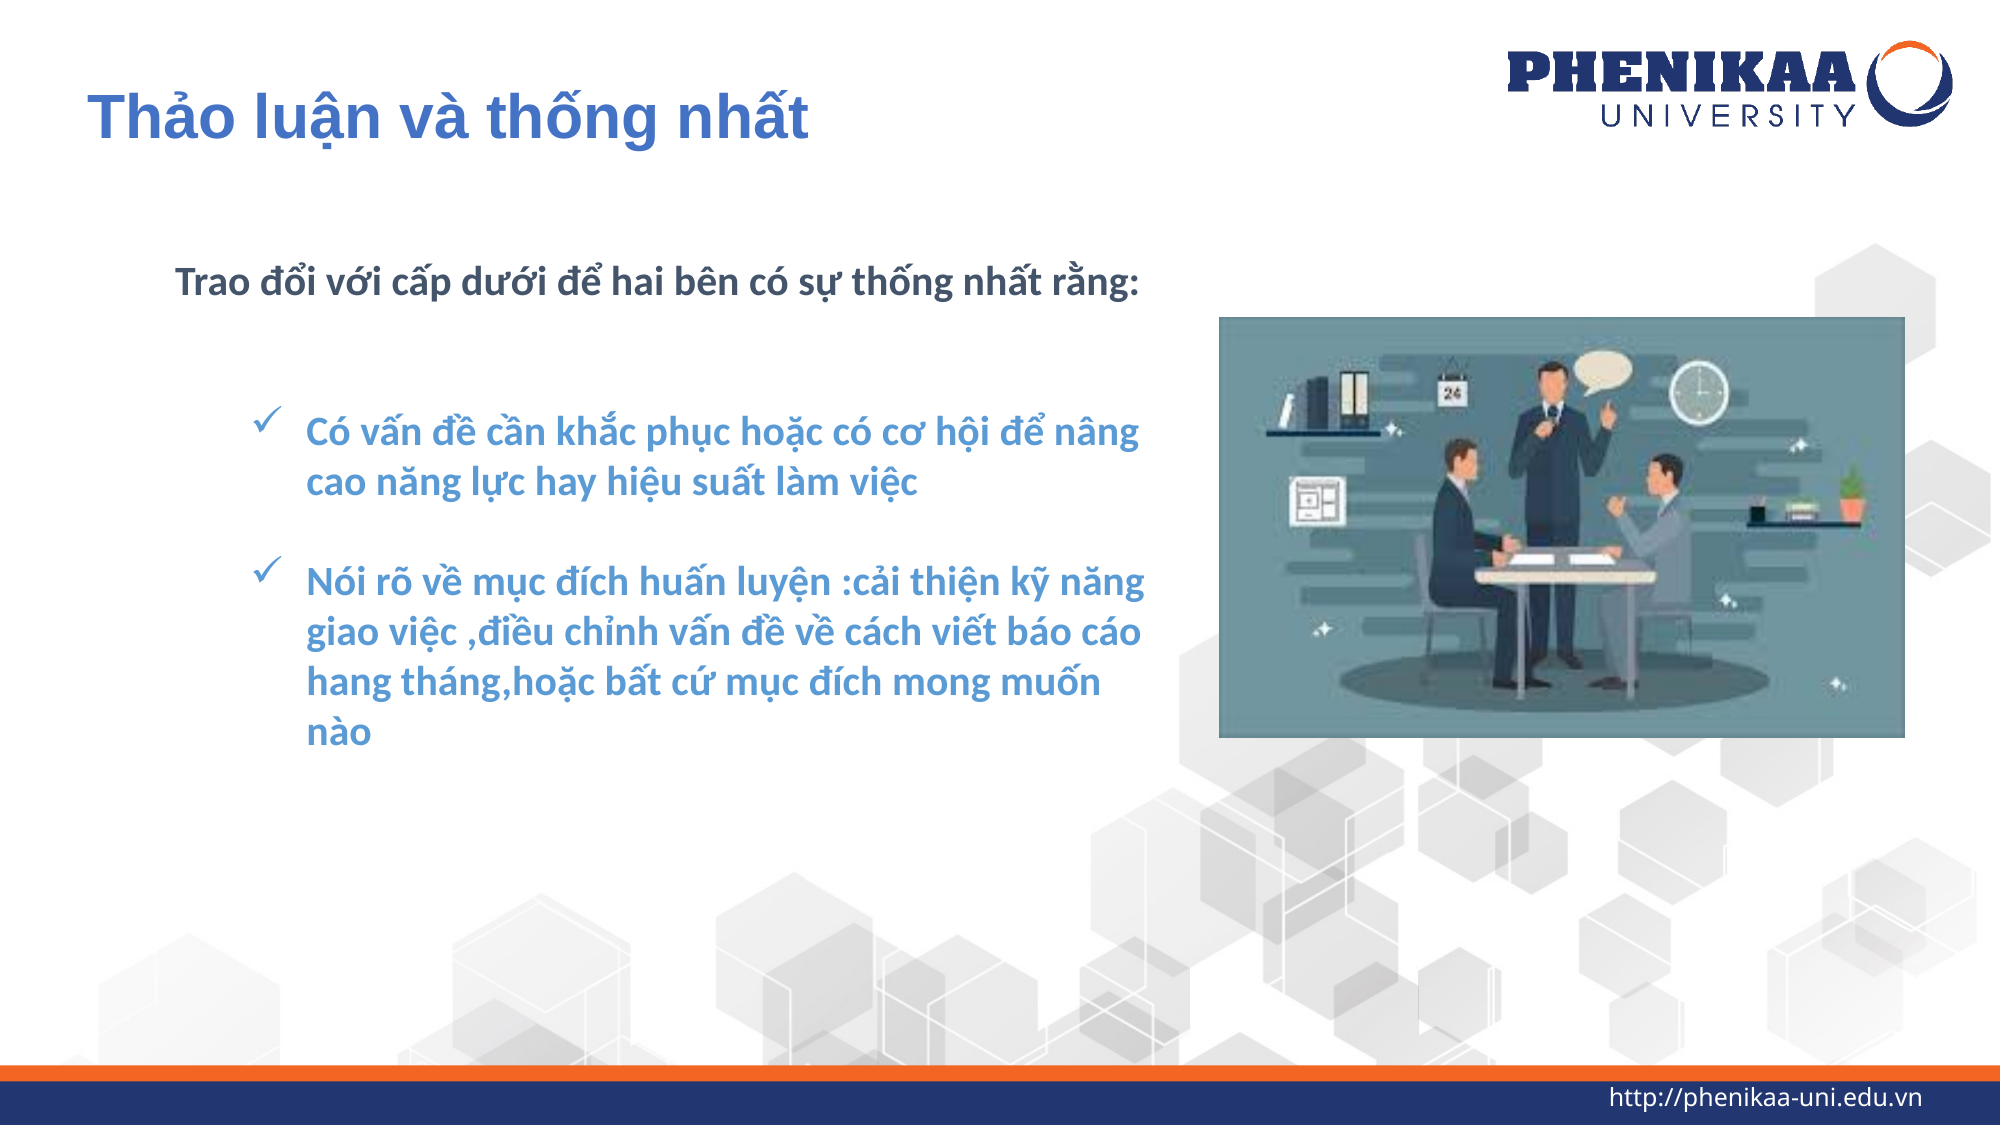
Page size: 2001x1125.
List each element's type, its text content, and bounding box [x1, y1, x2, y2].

text_box Trao đổi với cấp dưới để hai bên có sự thống nhất rằng: Có vấn đề cần khắc phục hoặc có cơ hội để nâng cao năng lực hay hiệu suất làm việc Nói rõ về mục đích huấn luyện :cải thiện kỹ năng giao việc ,điều chỉnh vấn đề về cách viết báo cáo hang tháng,hoặc bất cứ mục đích mong muốn nào [160, 246, 1173, 807]
title Thảo luận và thống nhất [72, 77, 1261, 170]
picture [0, 0, 2000, 1065]
